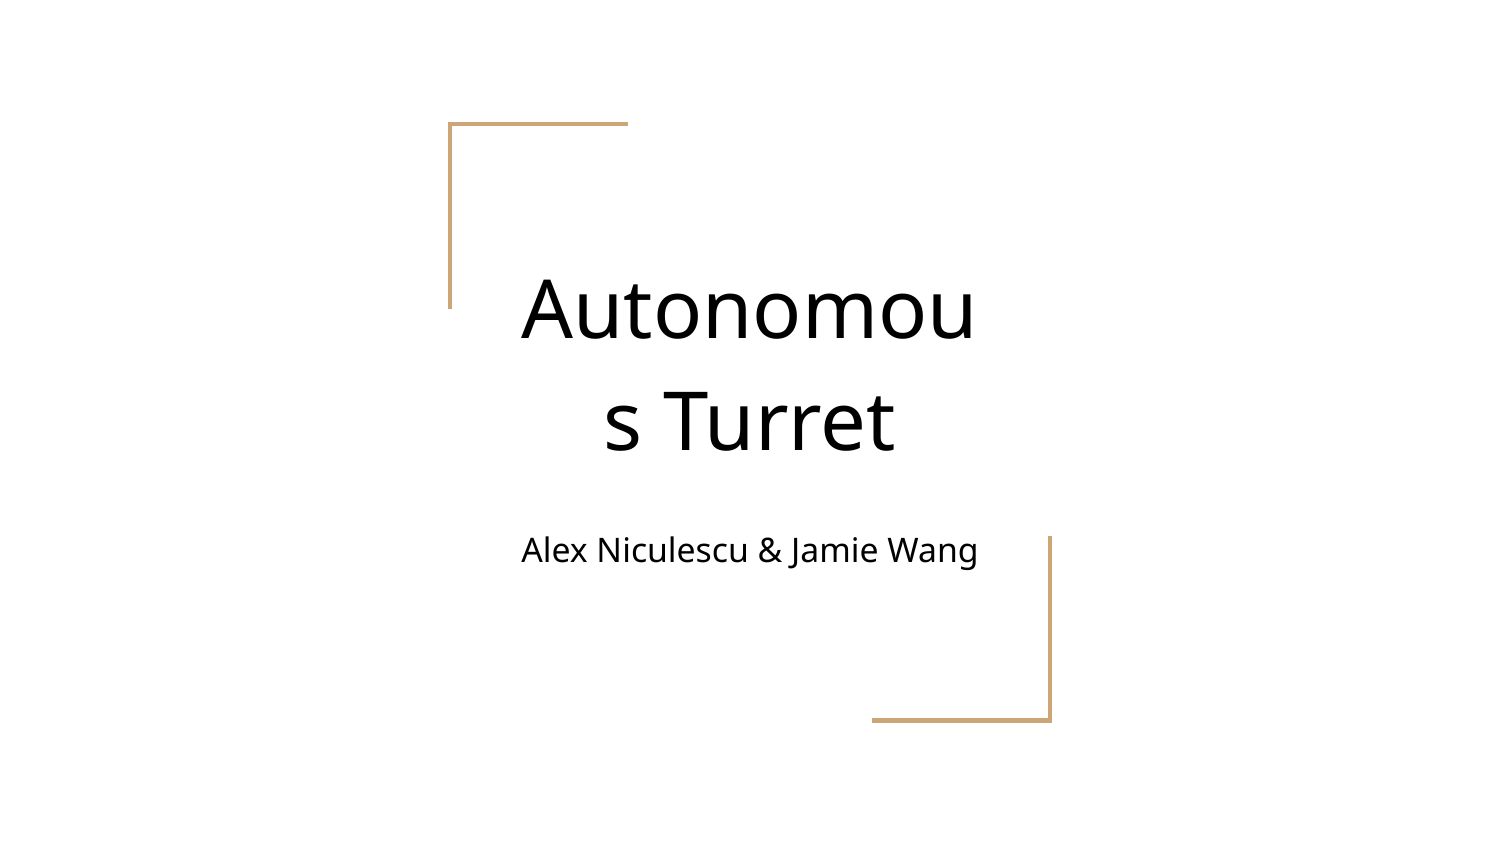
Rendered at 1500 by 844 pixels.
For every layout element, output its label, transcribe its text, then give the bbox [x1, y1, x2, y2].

title Autonomous Turret [499, 236, 1001, 490]
subtitle Alex Niculescu & Jamie Wang [499, 511, 1001, 627]
